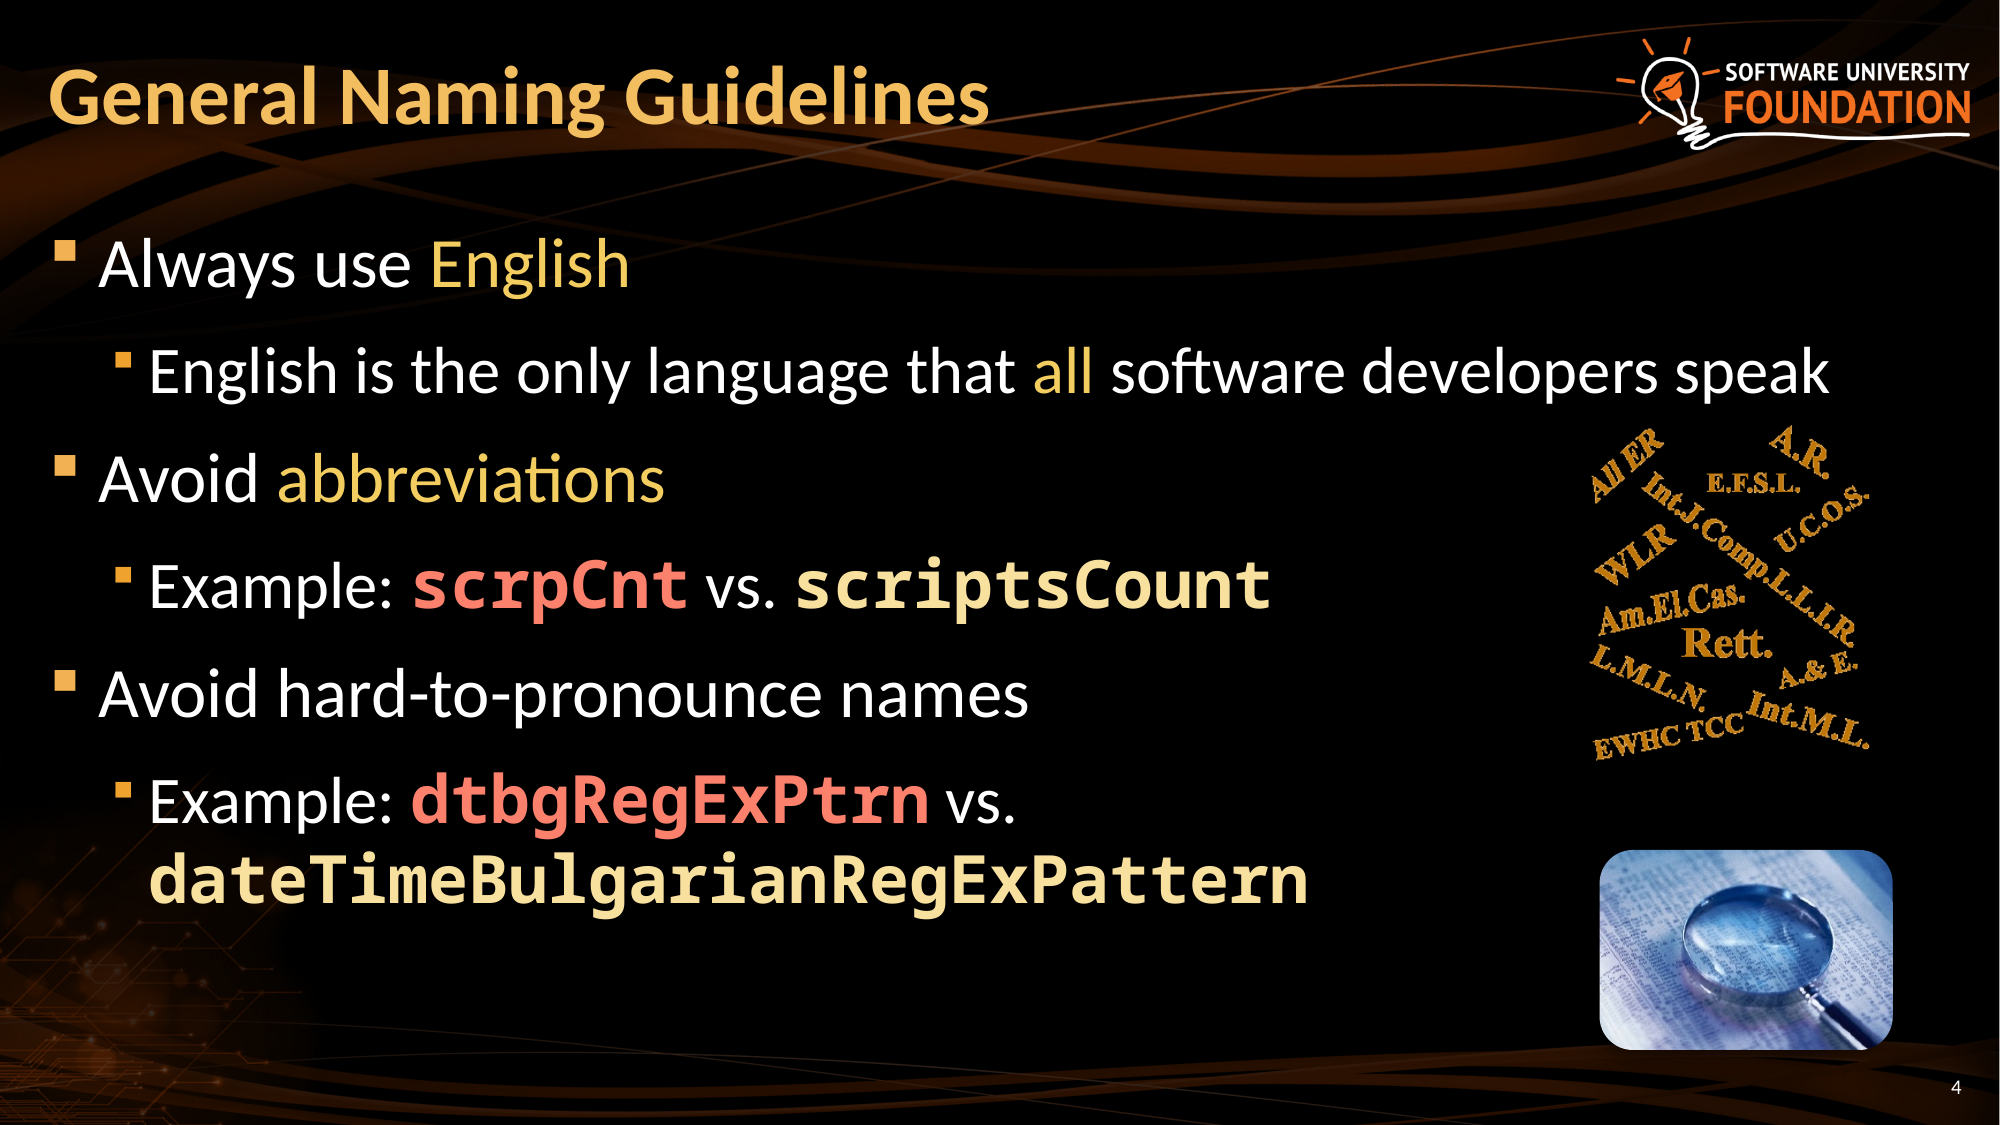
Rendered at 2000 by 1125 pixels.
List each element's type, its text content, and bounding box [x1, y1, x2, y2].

title General Naming Guidelines [30, 6, 1602, 189]
slide_number 4 [1897, 1070, 1968, 1103]
list Always use English English is the only language that all software developers speak Avoid abbreviations Example: scrpCnt vs. scriptsCount Avoid hard-to-pronounce names Example: dtbgRegExPtrn vs. dateTimeBulgarianRegExPattern [31, 211, 1968, 988]
picture [0, 0, 2000, 1125]
